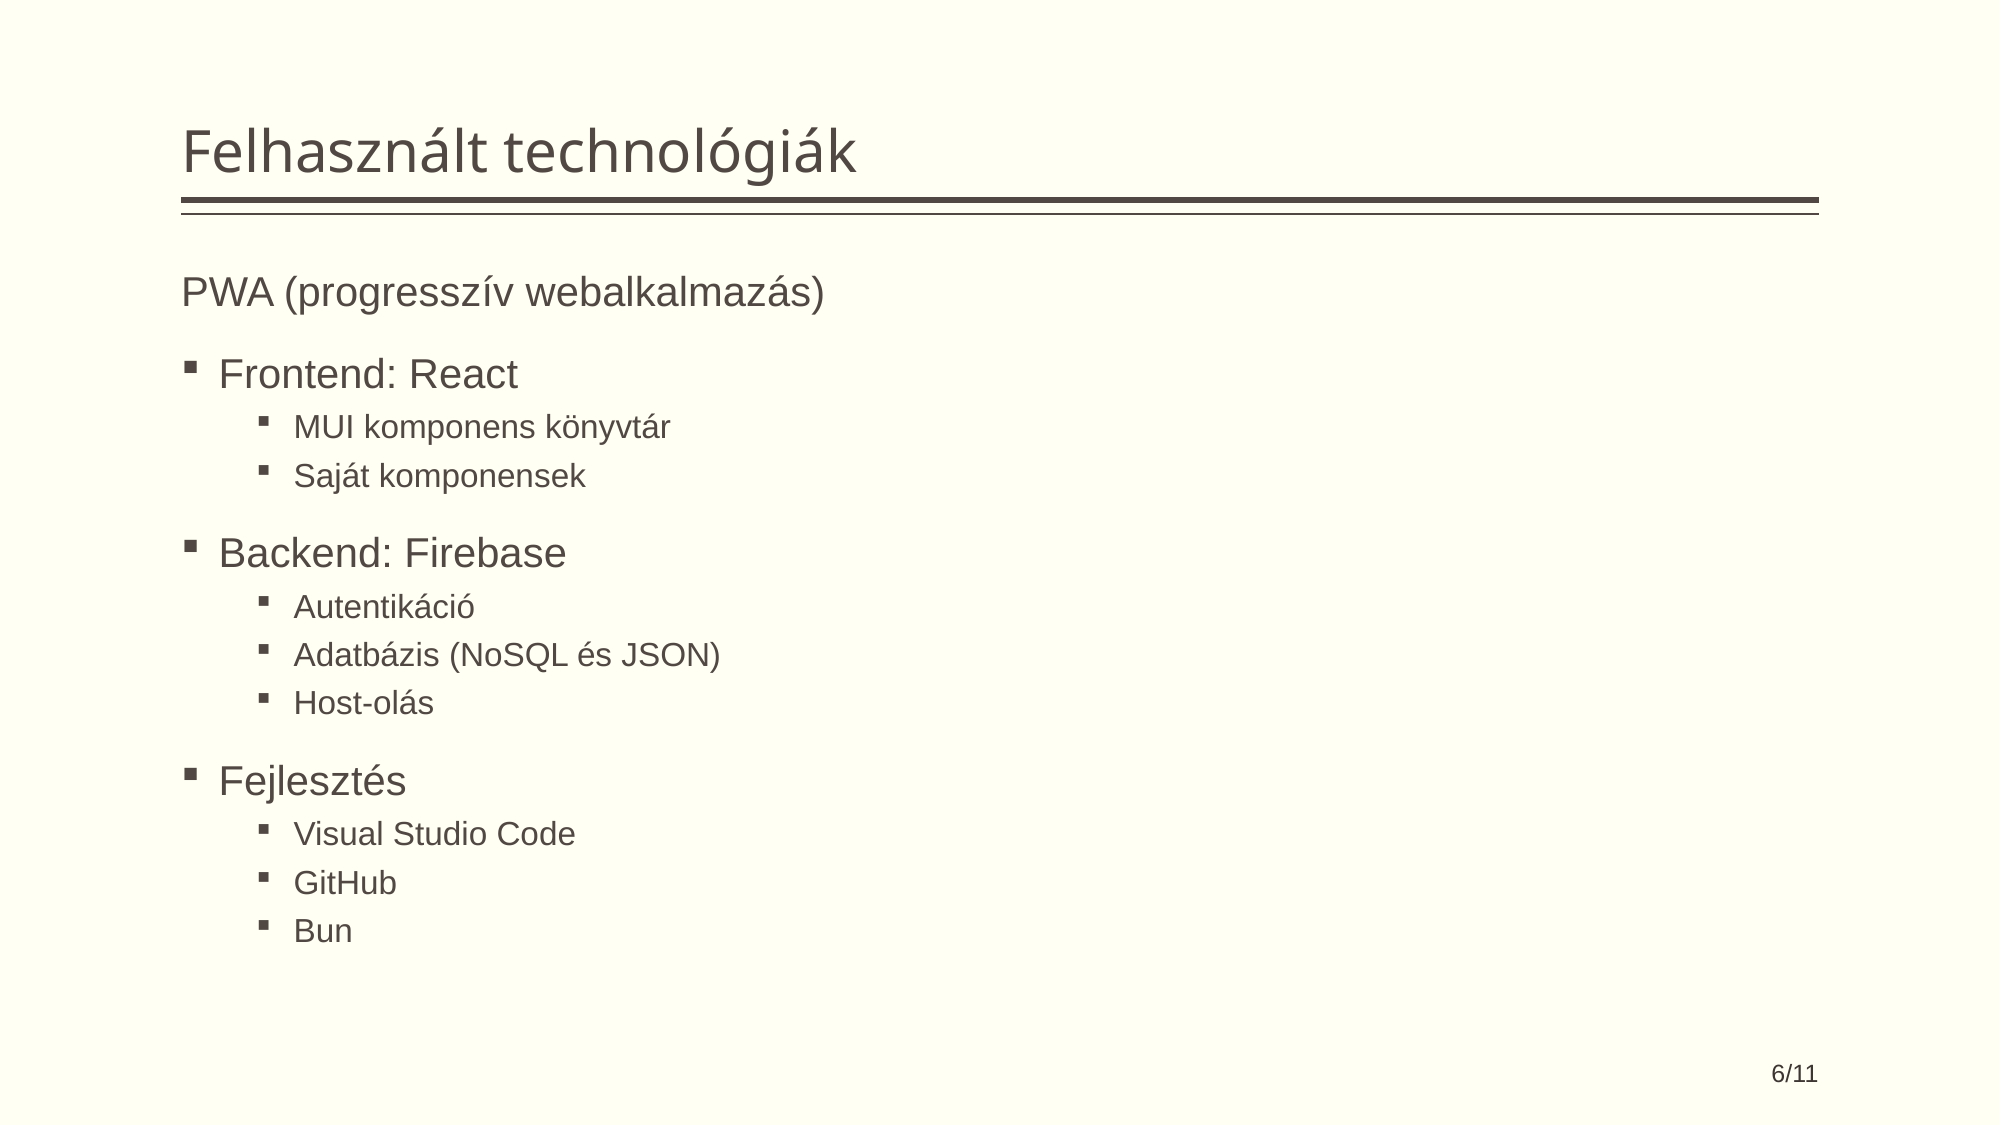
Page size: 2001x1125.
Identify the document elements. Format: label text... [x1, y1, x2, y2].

list PWA (progresszív webalkalmazás) Frontend: React MUI komponens könyvtár Saját komponensek Backend: Firebase Autentikáció Adatbázis (NoSQL és JSON) Host-olás Fejlesztés Visual Studio Code GitHub Bun [181, 262, 1819, 1013]
title Felhasznált technológiák [181, 12, 1819, 193]
slide_number 6/11 [1518, 1042, 1819, 1103]
